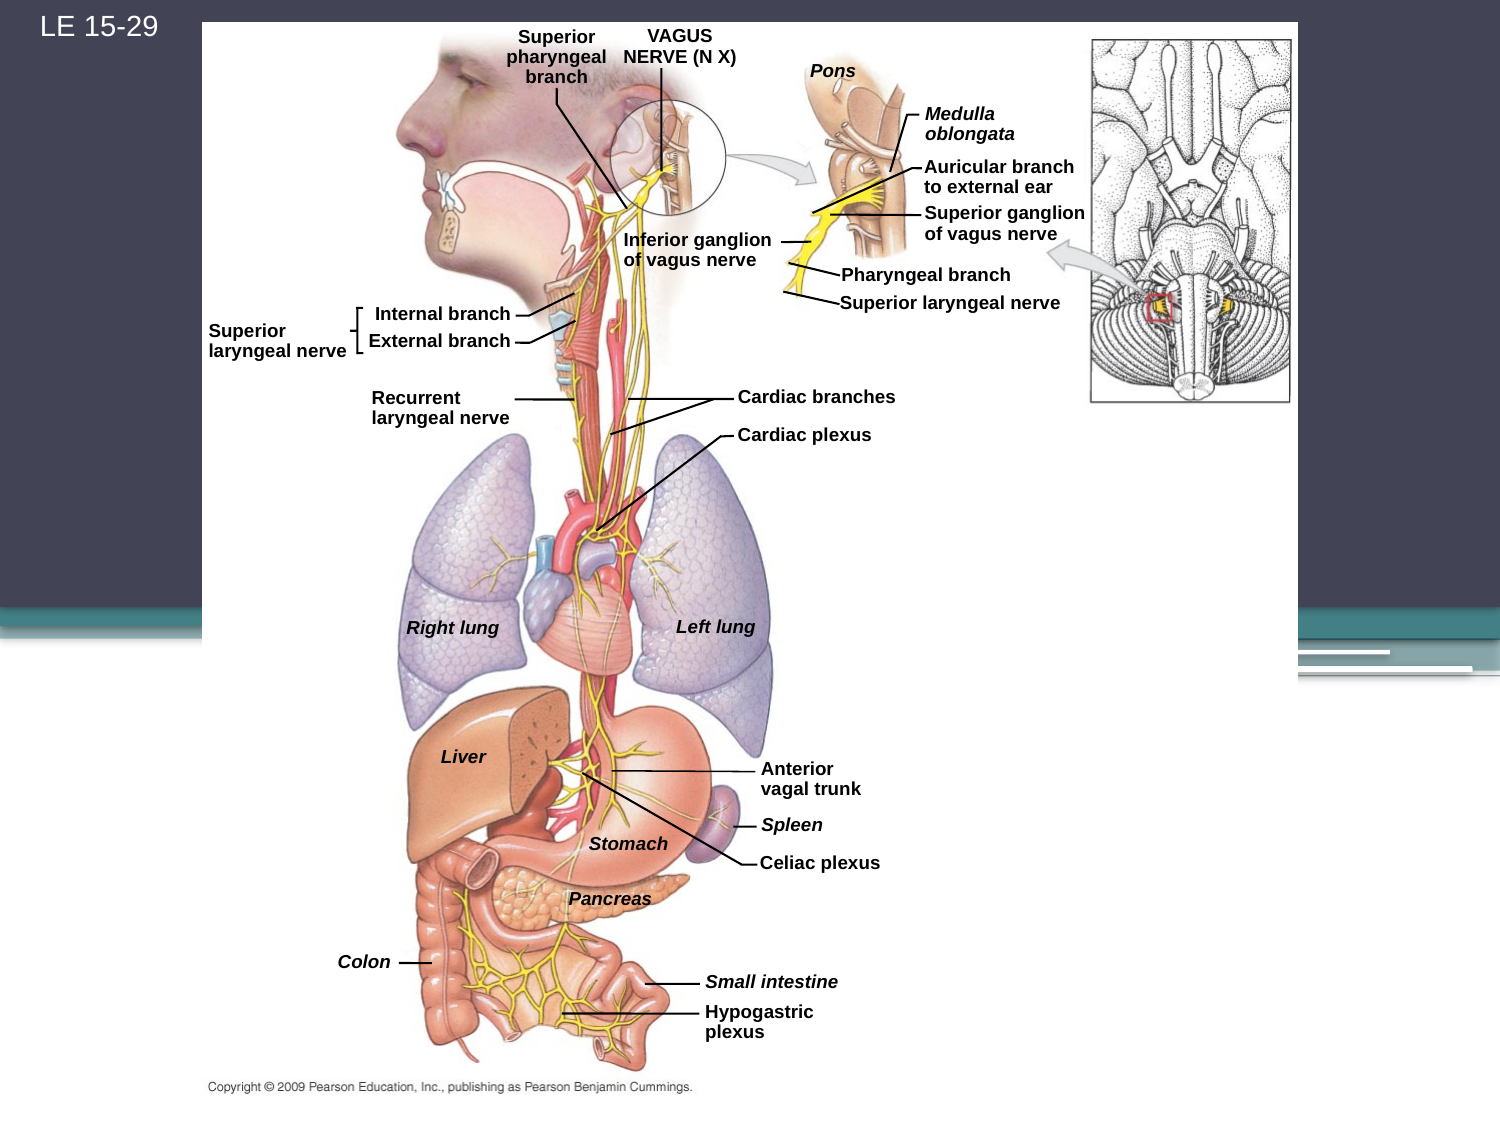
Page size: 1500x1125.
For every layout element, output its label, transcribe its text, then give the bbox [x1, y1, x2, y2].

title LE 15-29 [24, 0, 350, 50]
picture [202, 22, 1298, 1103]
